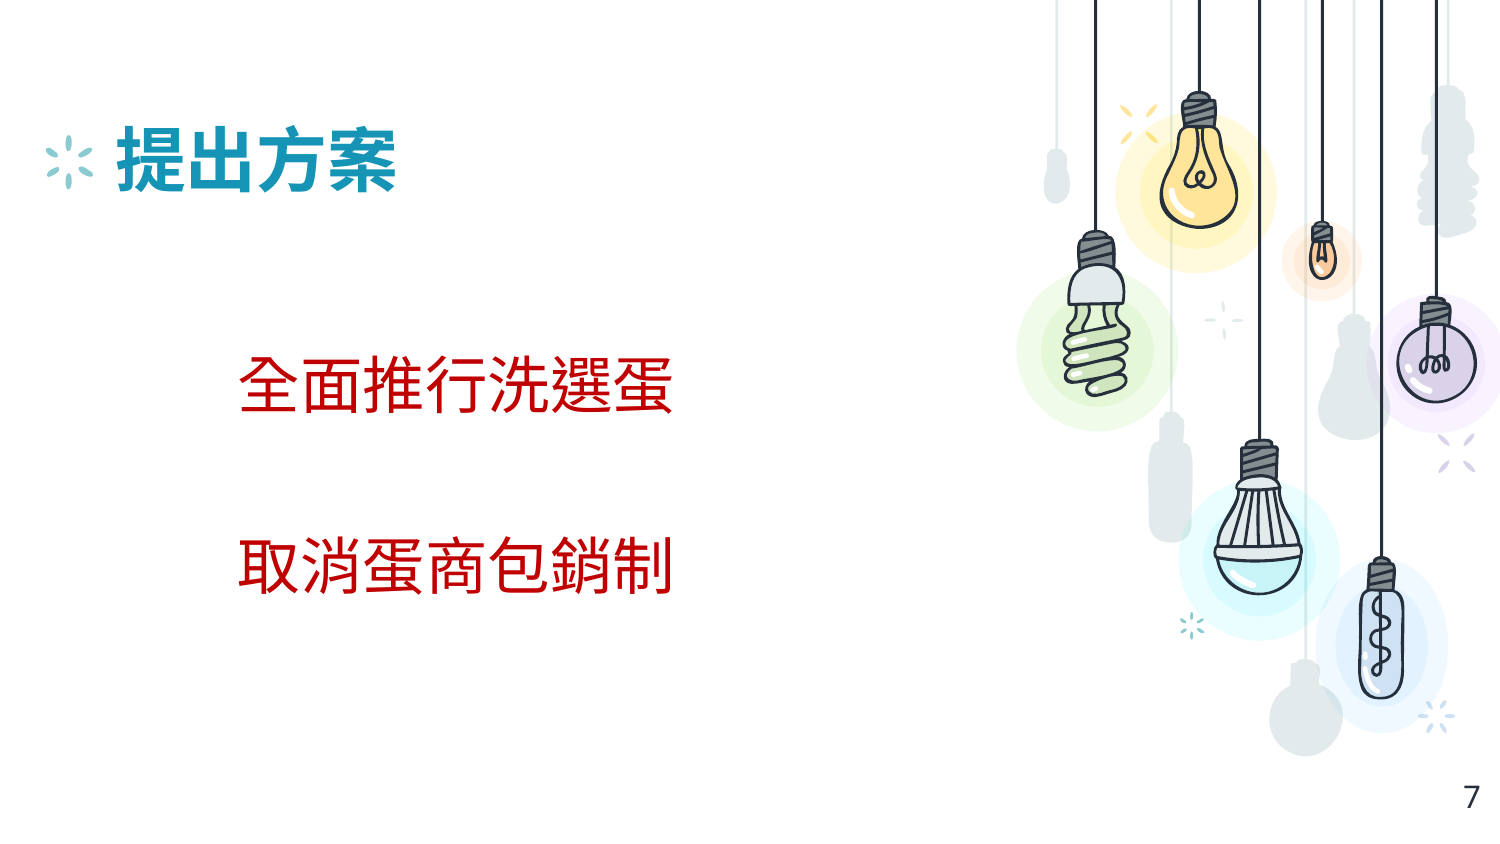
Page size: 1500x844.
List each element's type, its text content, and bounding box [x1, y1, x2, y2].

text_box 全面推行洗選蛋 [35, 338, 878, 428]
text_box 取消蛋商包銷制 [222, 519, 691, 610]
title 提出方案 [115, 124, 1044, 203]
slide_number 7 [1426, 766, 1482, 832]
